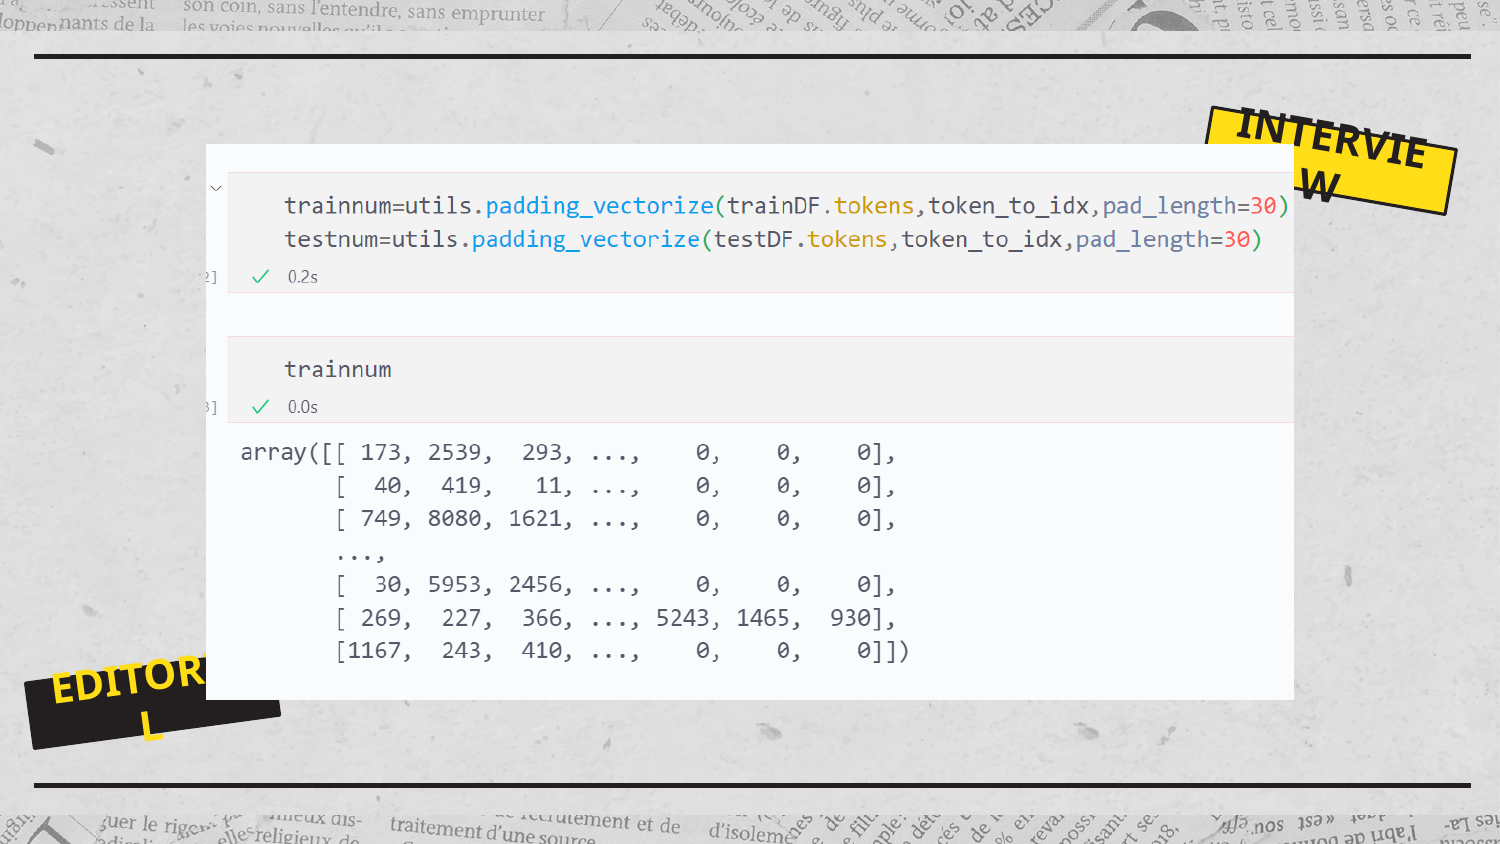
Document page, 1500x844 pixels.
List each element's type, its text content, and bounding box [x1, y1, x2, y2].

text_box EDITORIAL [25, 659, 280, 749]
picture [0, 31, 1500, 815]
text_box INTERVIEW [1206, 107, 1457, 215]
